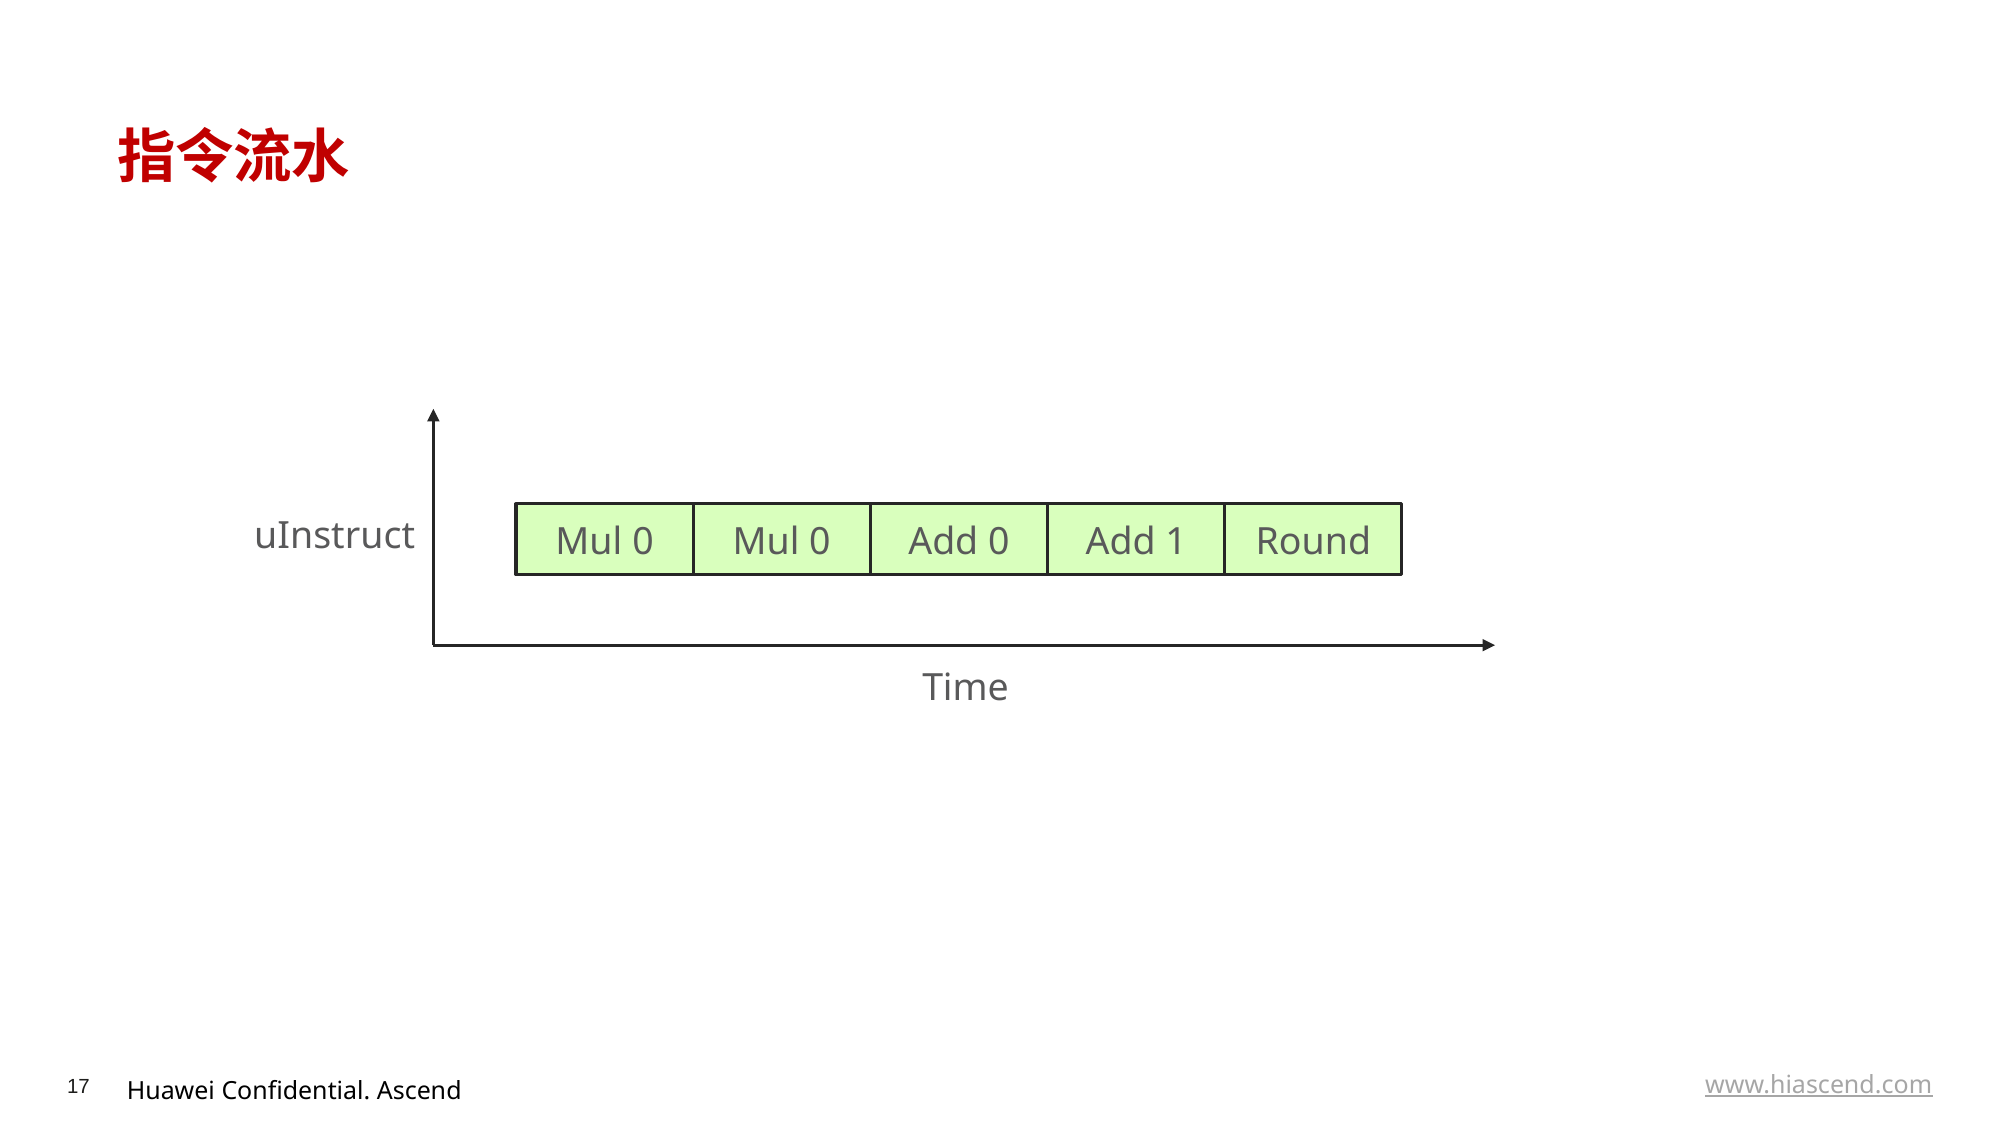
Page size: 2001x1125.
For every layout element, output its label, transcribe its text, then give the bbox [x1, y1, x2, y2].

text_box Time [907, 655, 1024, 716]
title 指令流水 [102, 111, 1901, 209]
text_box Mul 0 [693, 503, 870, 575]
text_box Add 0 [870, 503, 1047, 575]
text_box Round [1224, 503, 1402, 575]
text_box Add 1 [1047, 503, 1224, 575]
text_box Mul 0 [516, 503, 693, 575]
text_box uInstruct [239, 503, 429, 564]
